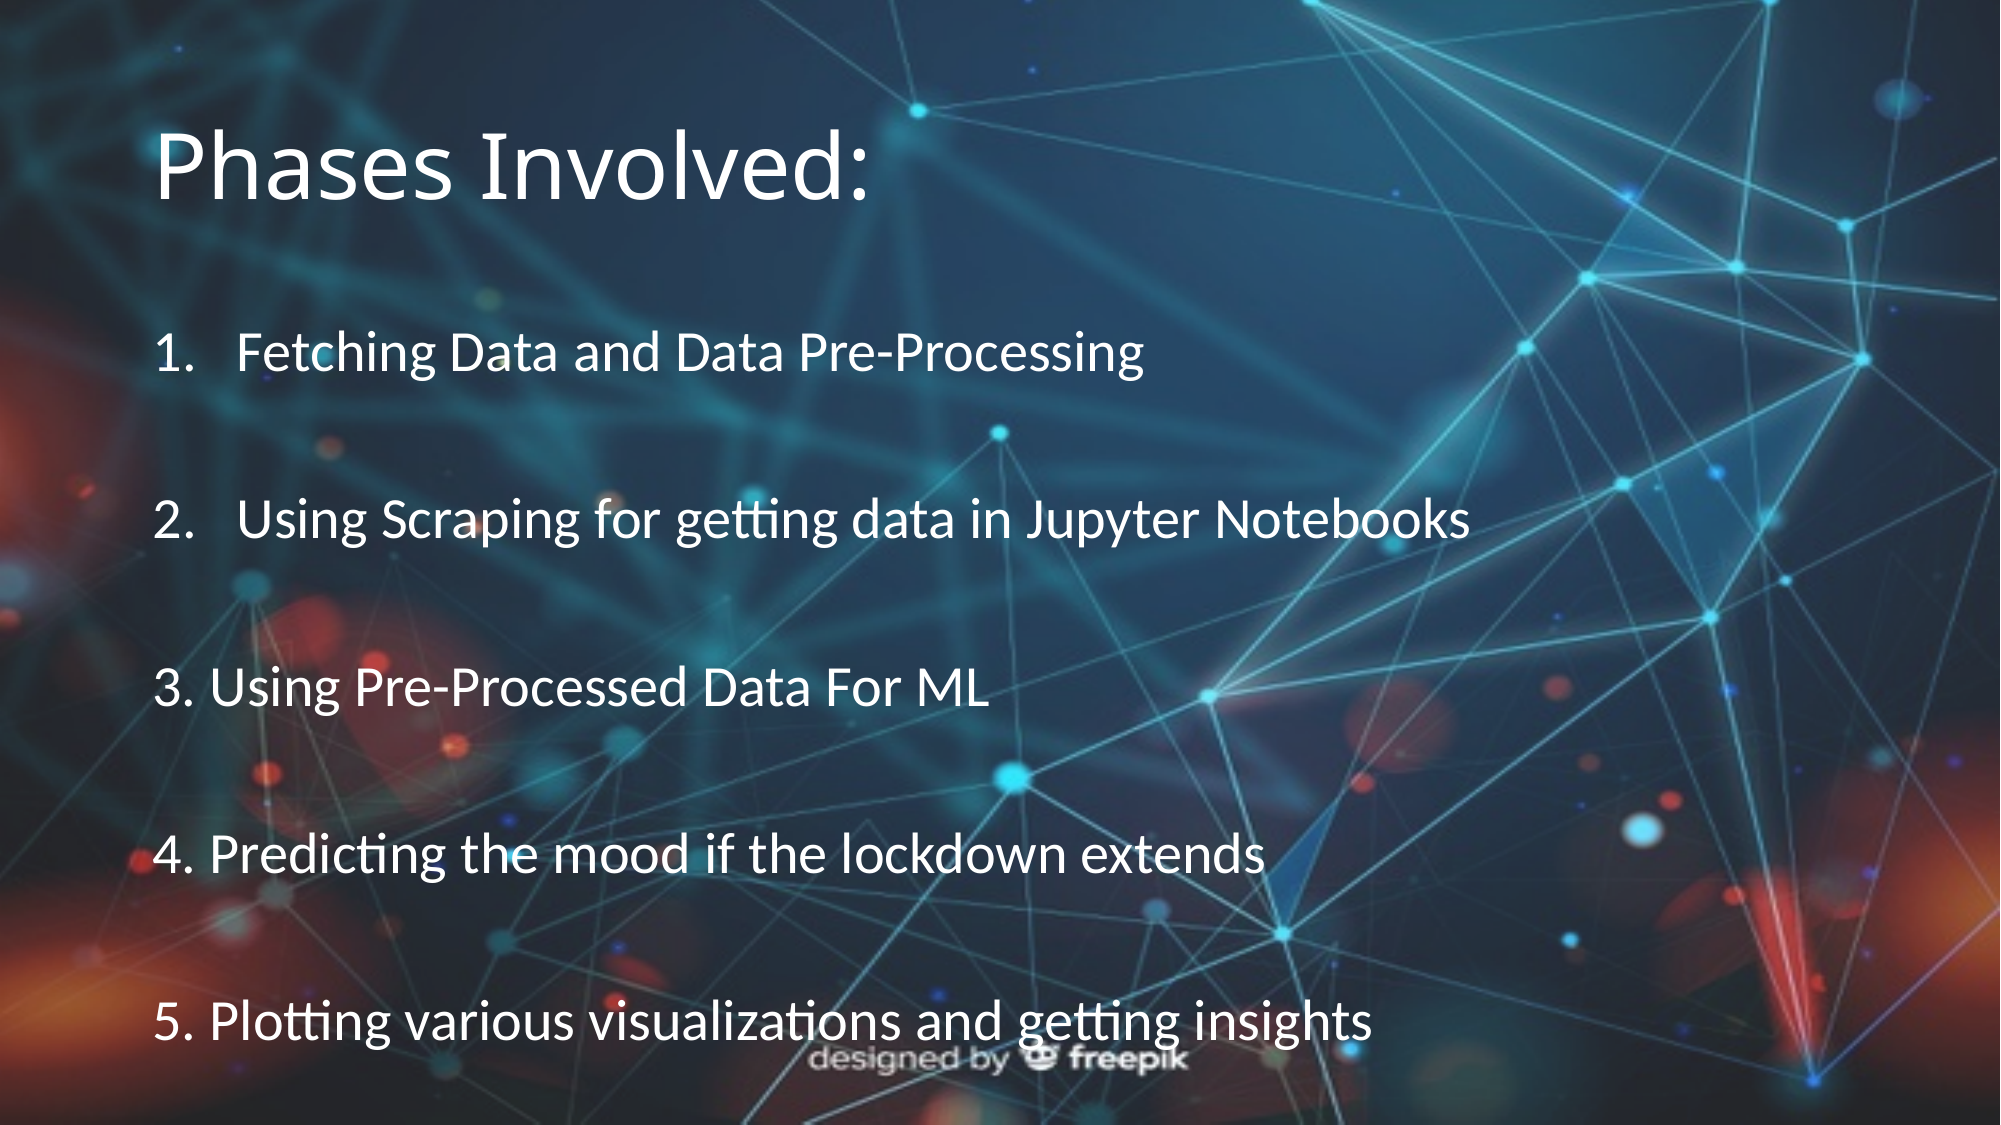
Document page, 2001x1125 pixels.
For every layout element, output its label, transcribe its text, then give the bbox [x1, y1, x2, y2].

title Phases Involved: [137, 60, 1863, 279]
list Fetching Data and Data Pre-Processing Using Scraping for getting data in Jupyter Notebooks 3. Using Pre-Processed Data For ML 4. Predicting the mood if the lockdown extends 5. Plotting various visualizations and getting insights [137, 313, 1863, 1093]
